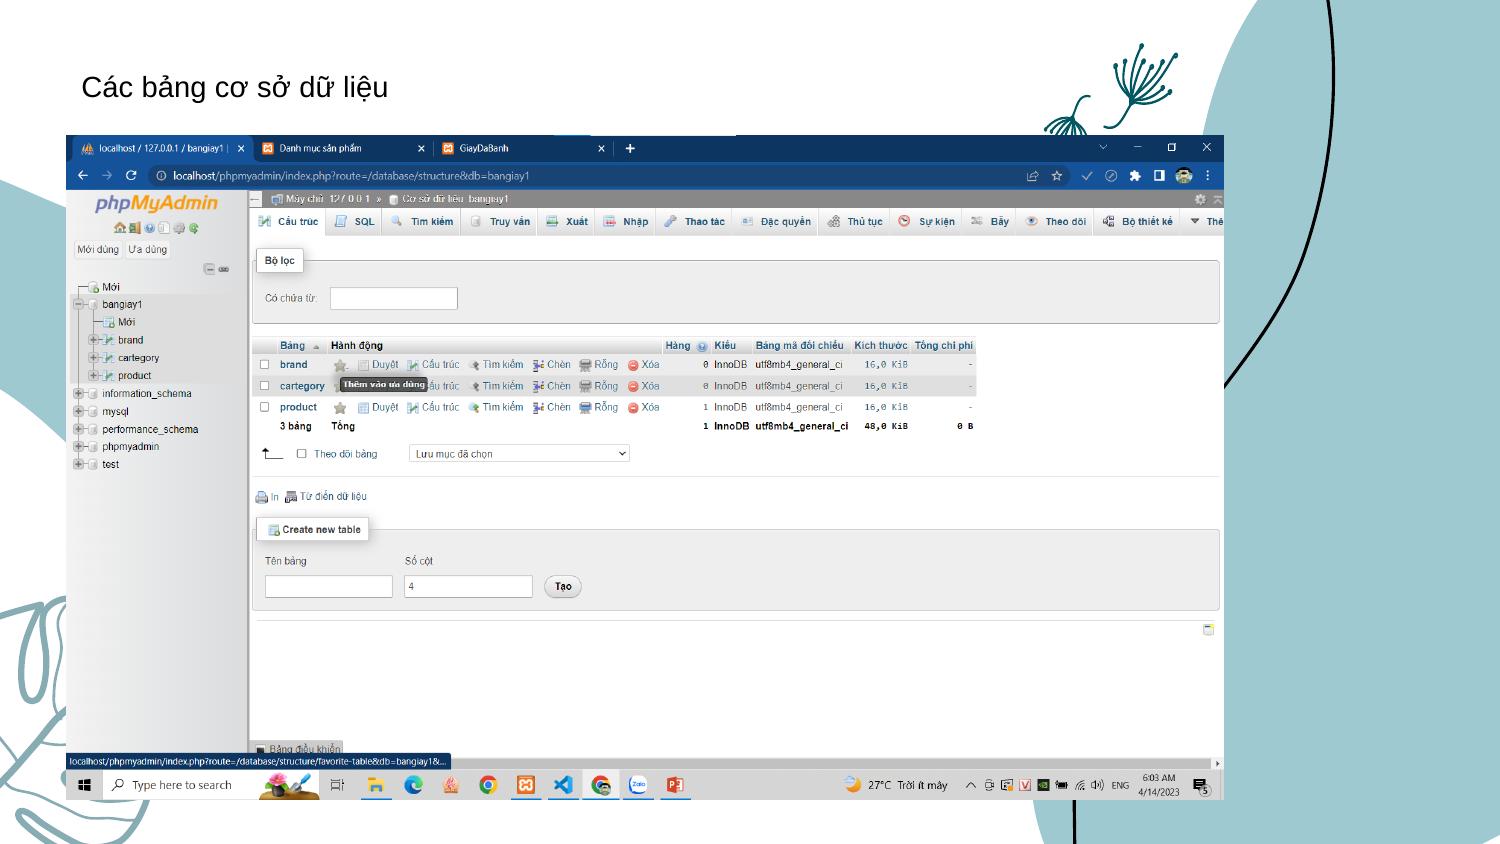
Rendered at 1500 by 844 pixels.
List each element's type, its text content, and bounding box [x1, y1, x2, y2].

picture [66, 135, 1224, 801]
text_box Các bảng cơ sở dữ liệu [66, 60, 433, 111]
